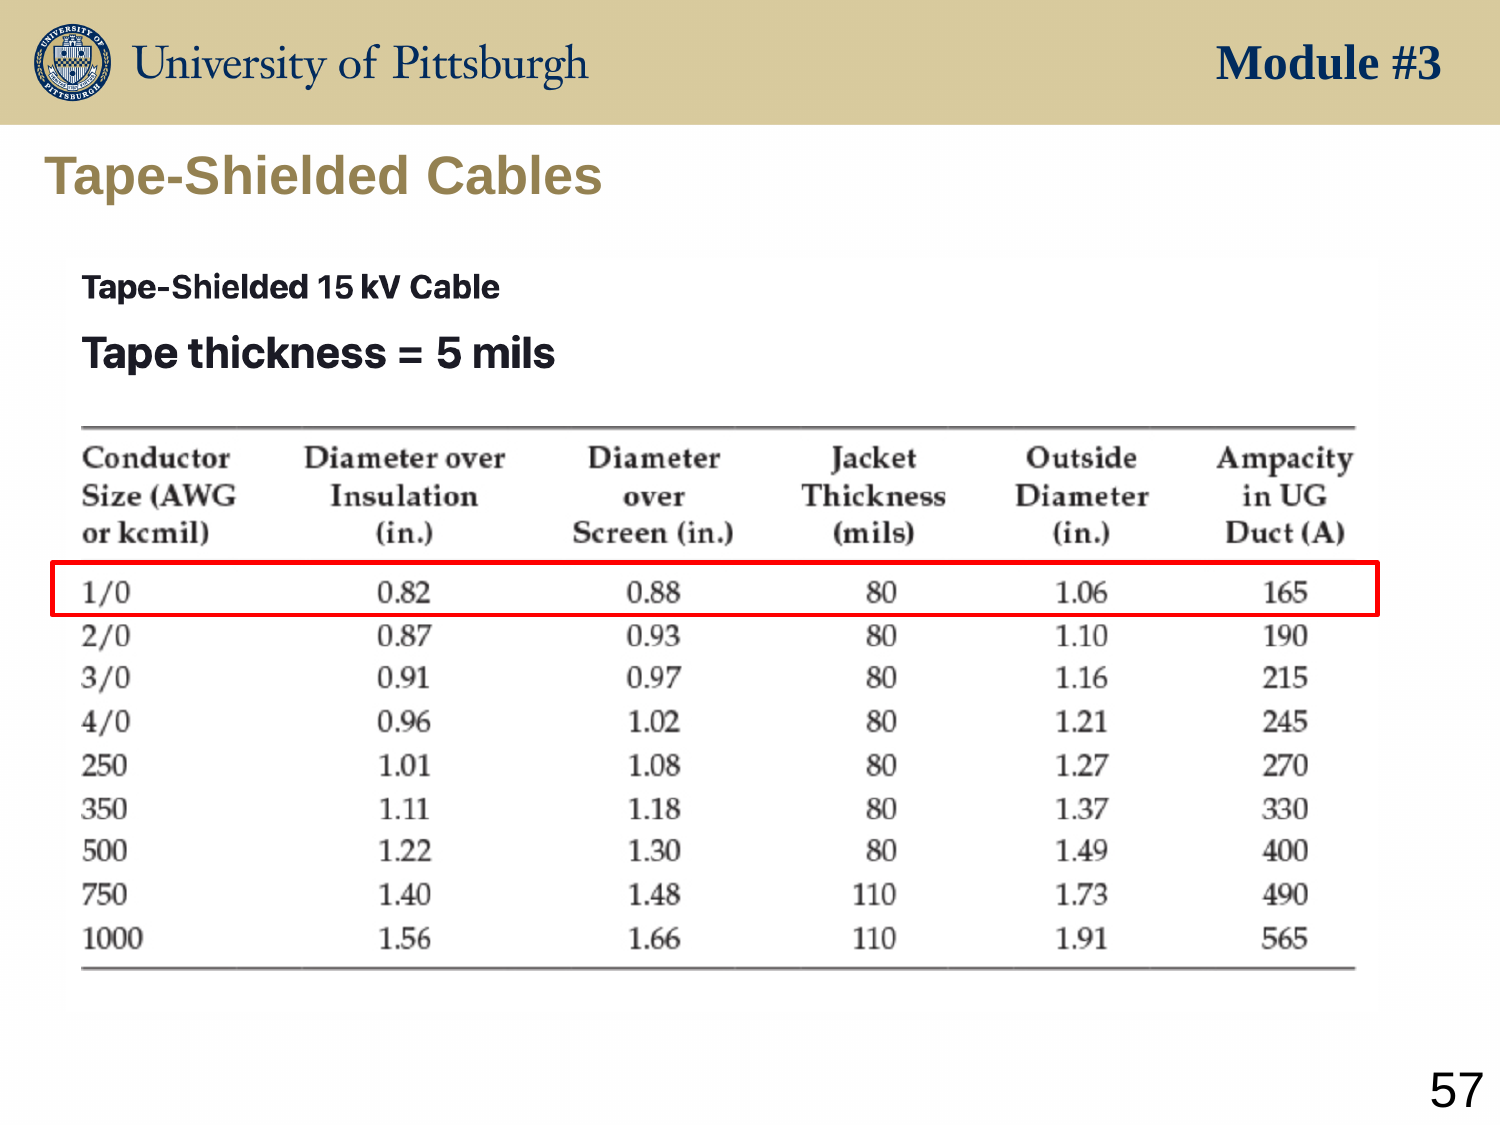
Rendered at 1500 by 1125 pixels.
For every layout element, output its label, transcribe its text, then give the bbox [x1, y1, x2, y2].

slide_number 57 [1362, 1050, 1500, 1125]
text_box Module #3 [604, 22, 1457, 97]
title Tape-Shielded Cables [29, 125, 1500, 221]
picture [0, 1, 1500, 1125]
text_box [52, 562, 61, 616]
